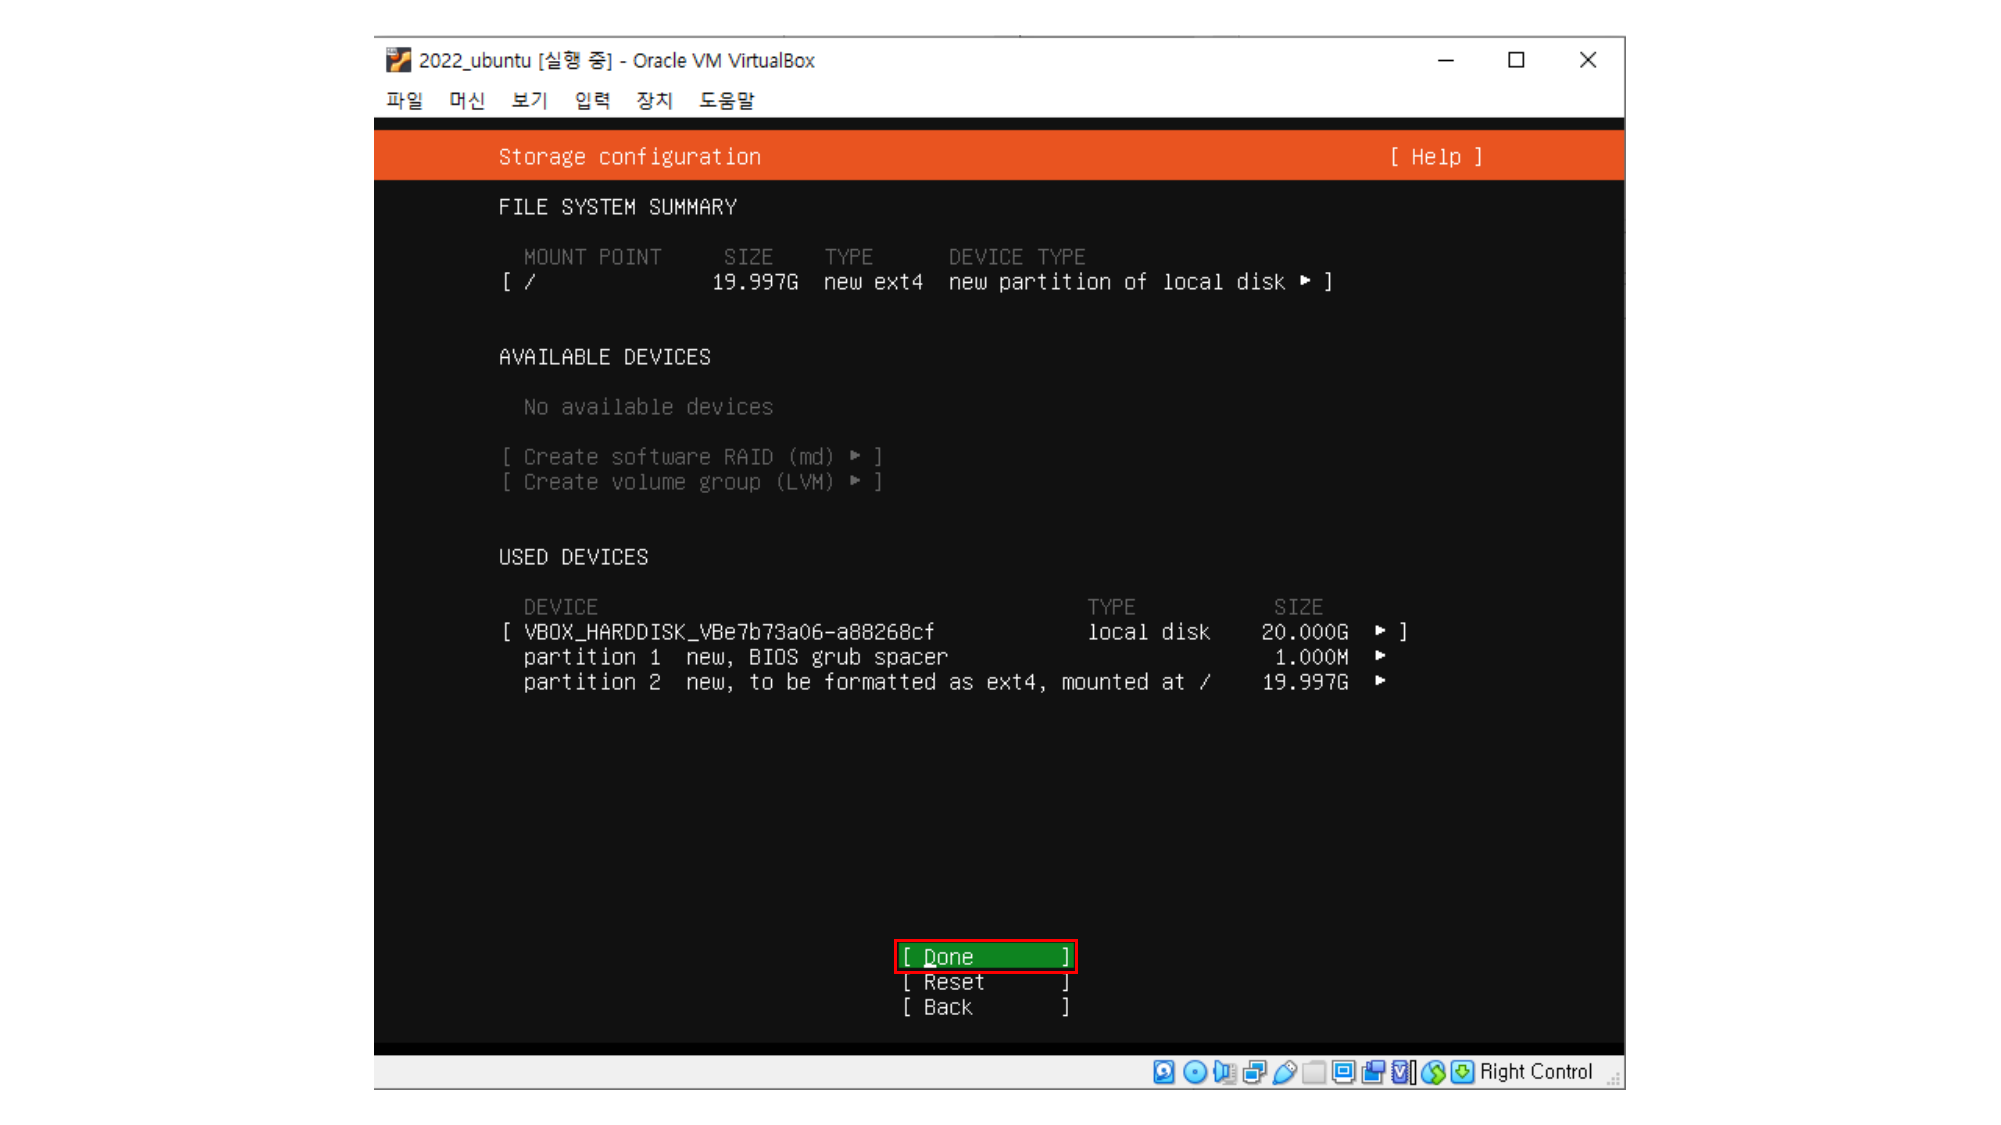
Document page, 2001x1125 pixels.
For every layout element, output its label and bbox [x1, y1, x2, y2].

picture [374, 35, 1626, 1090]
